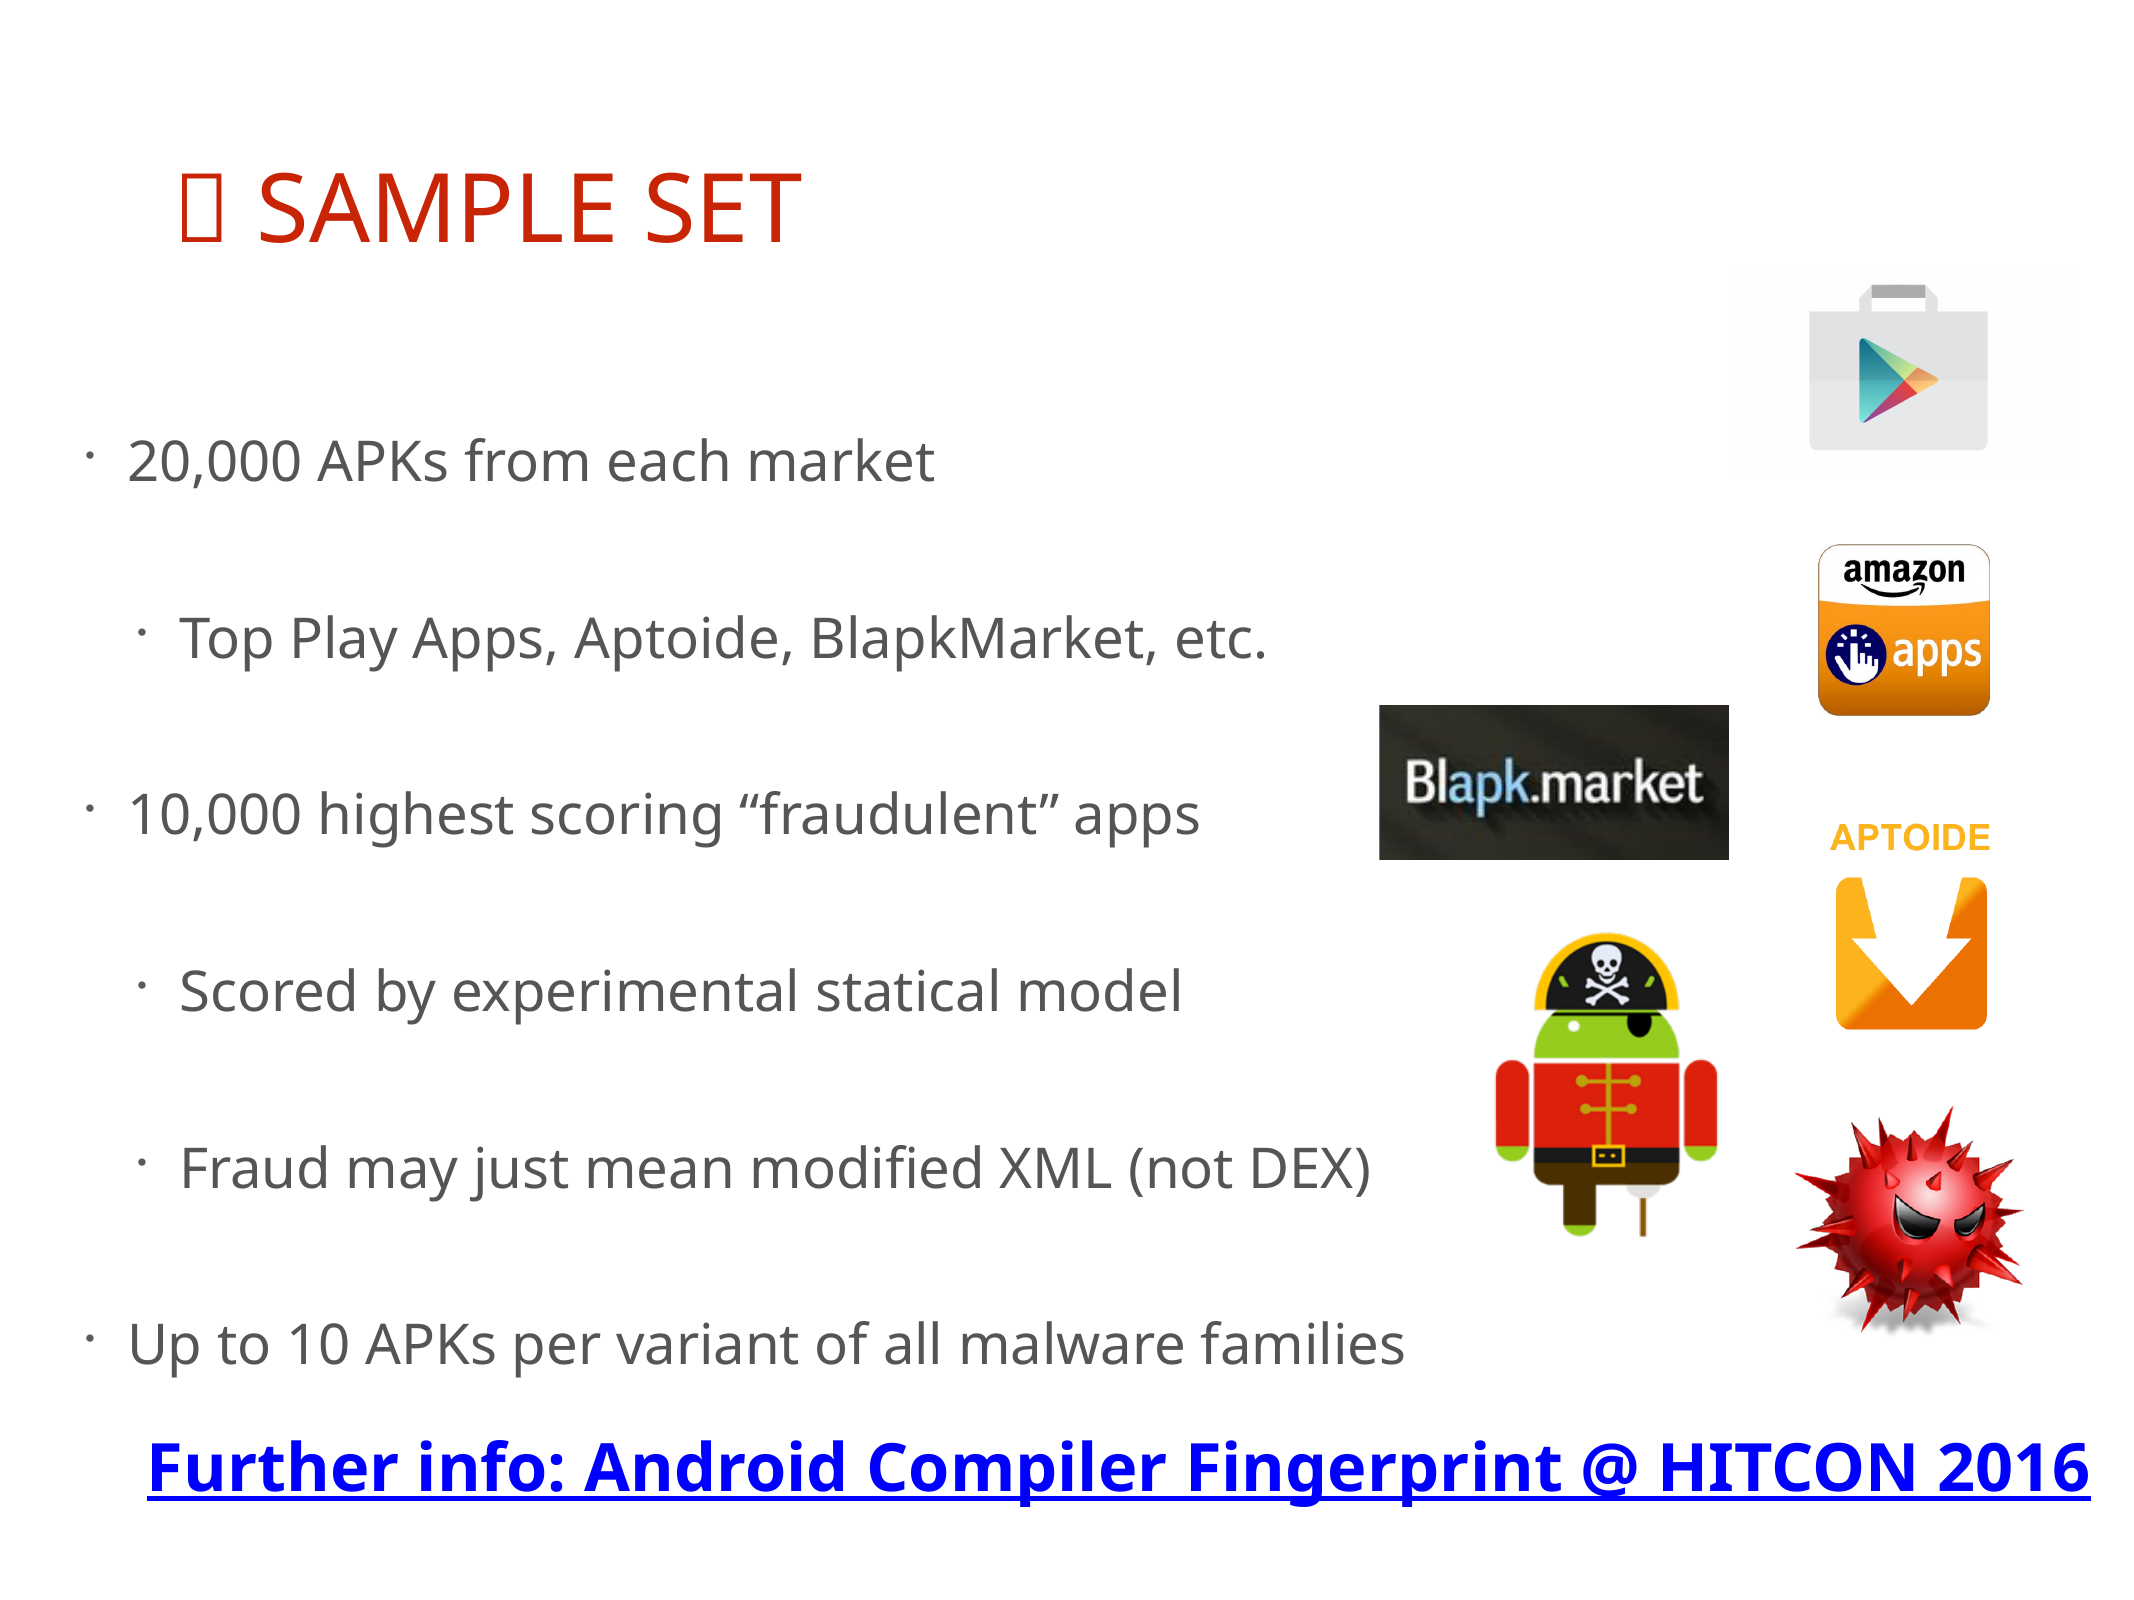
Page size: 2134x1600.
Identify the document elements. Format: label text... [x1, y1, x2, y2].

text_box Further info: Android Compiler Fingerprint @ HITCON 2016 [131, 1417, 2106, 1523]
title 🐛 Sample Set [165, 115, 1969, 248]
list 20,000 APKs from each market Top Play Apps, Aptoide, BlapkMarket, etc. 10,000 highest scoring “fraudulent” apps Scored by experimental statical model Fraud may just mean modified XML (not DEX) Up to 10 APKs per variant of all malware families [78, 350, 1913, 1503]
picture [1735, 264, 2073, 476]
picture [1379, 705, 1730, 860]
picture [1817, 543, 1990, 716]
picture [1478, 930, 1730, 1246]
picture [1782, 1100, 2026, 1343]
picture [1782, 805, 2026, 1048]
